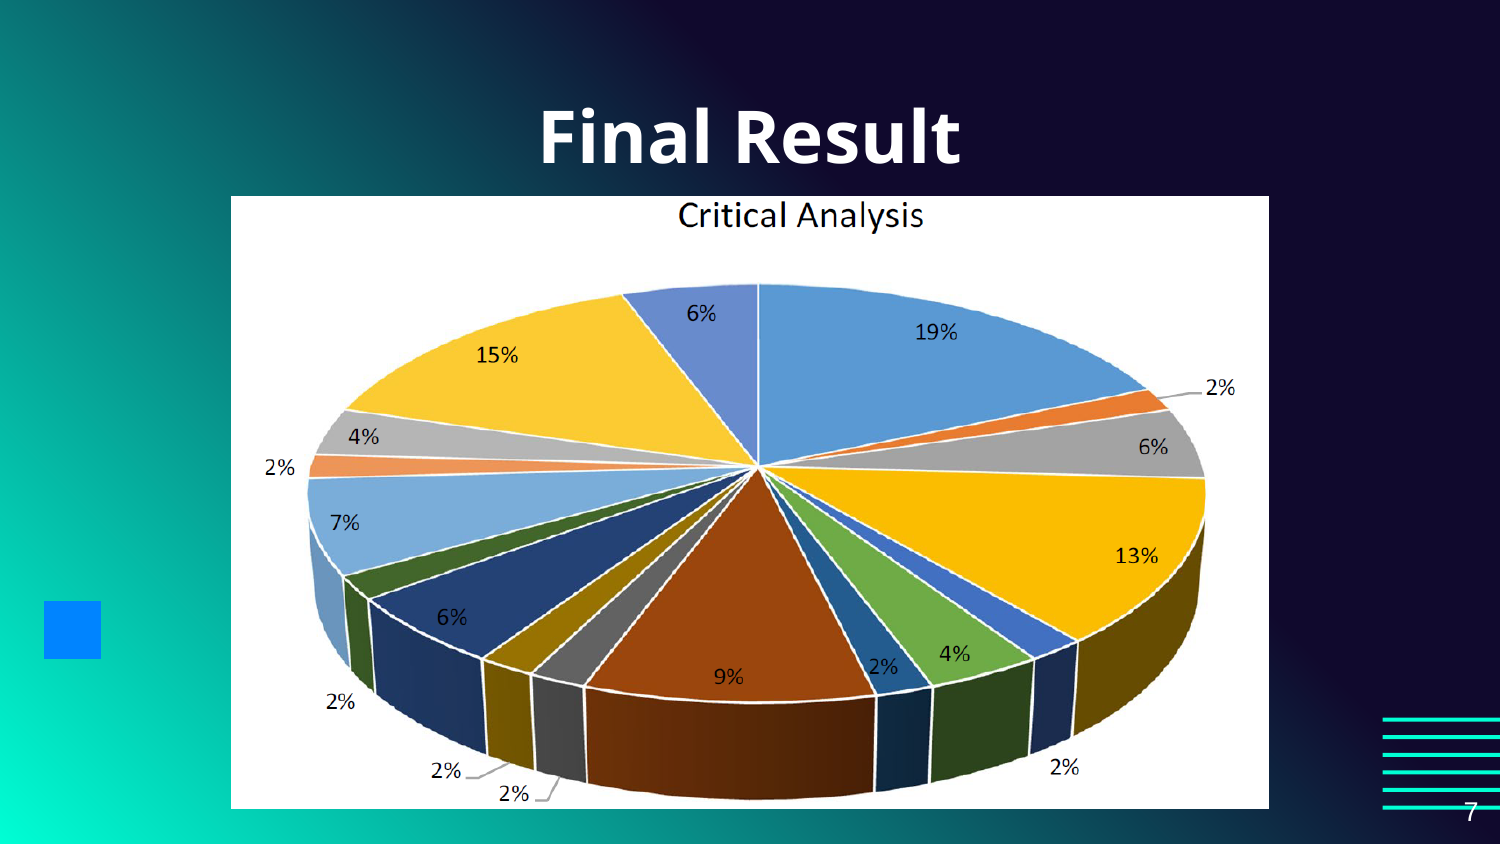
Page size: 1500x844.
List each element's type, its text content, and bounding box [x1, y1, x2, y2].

picture [230, 196, 1270, 809]
slide_number ‹#› [1403, 779, 1494, 844]
title Final Result [118, 87, 1382, 182]
